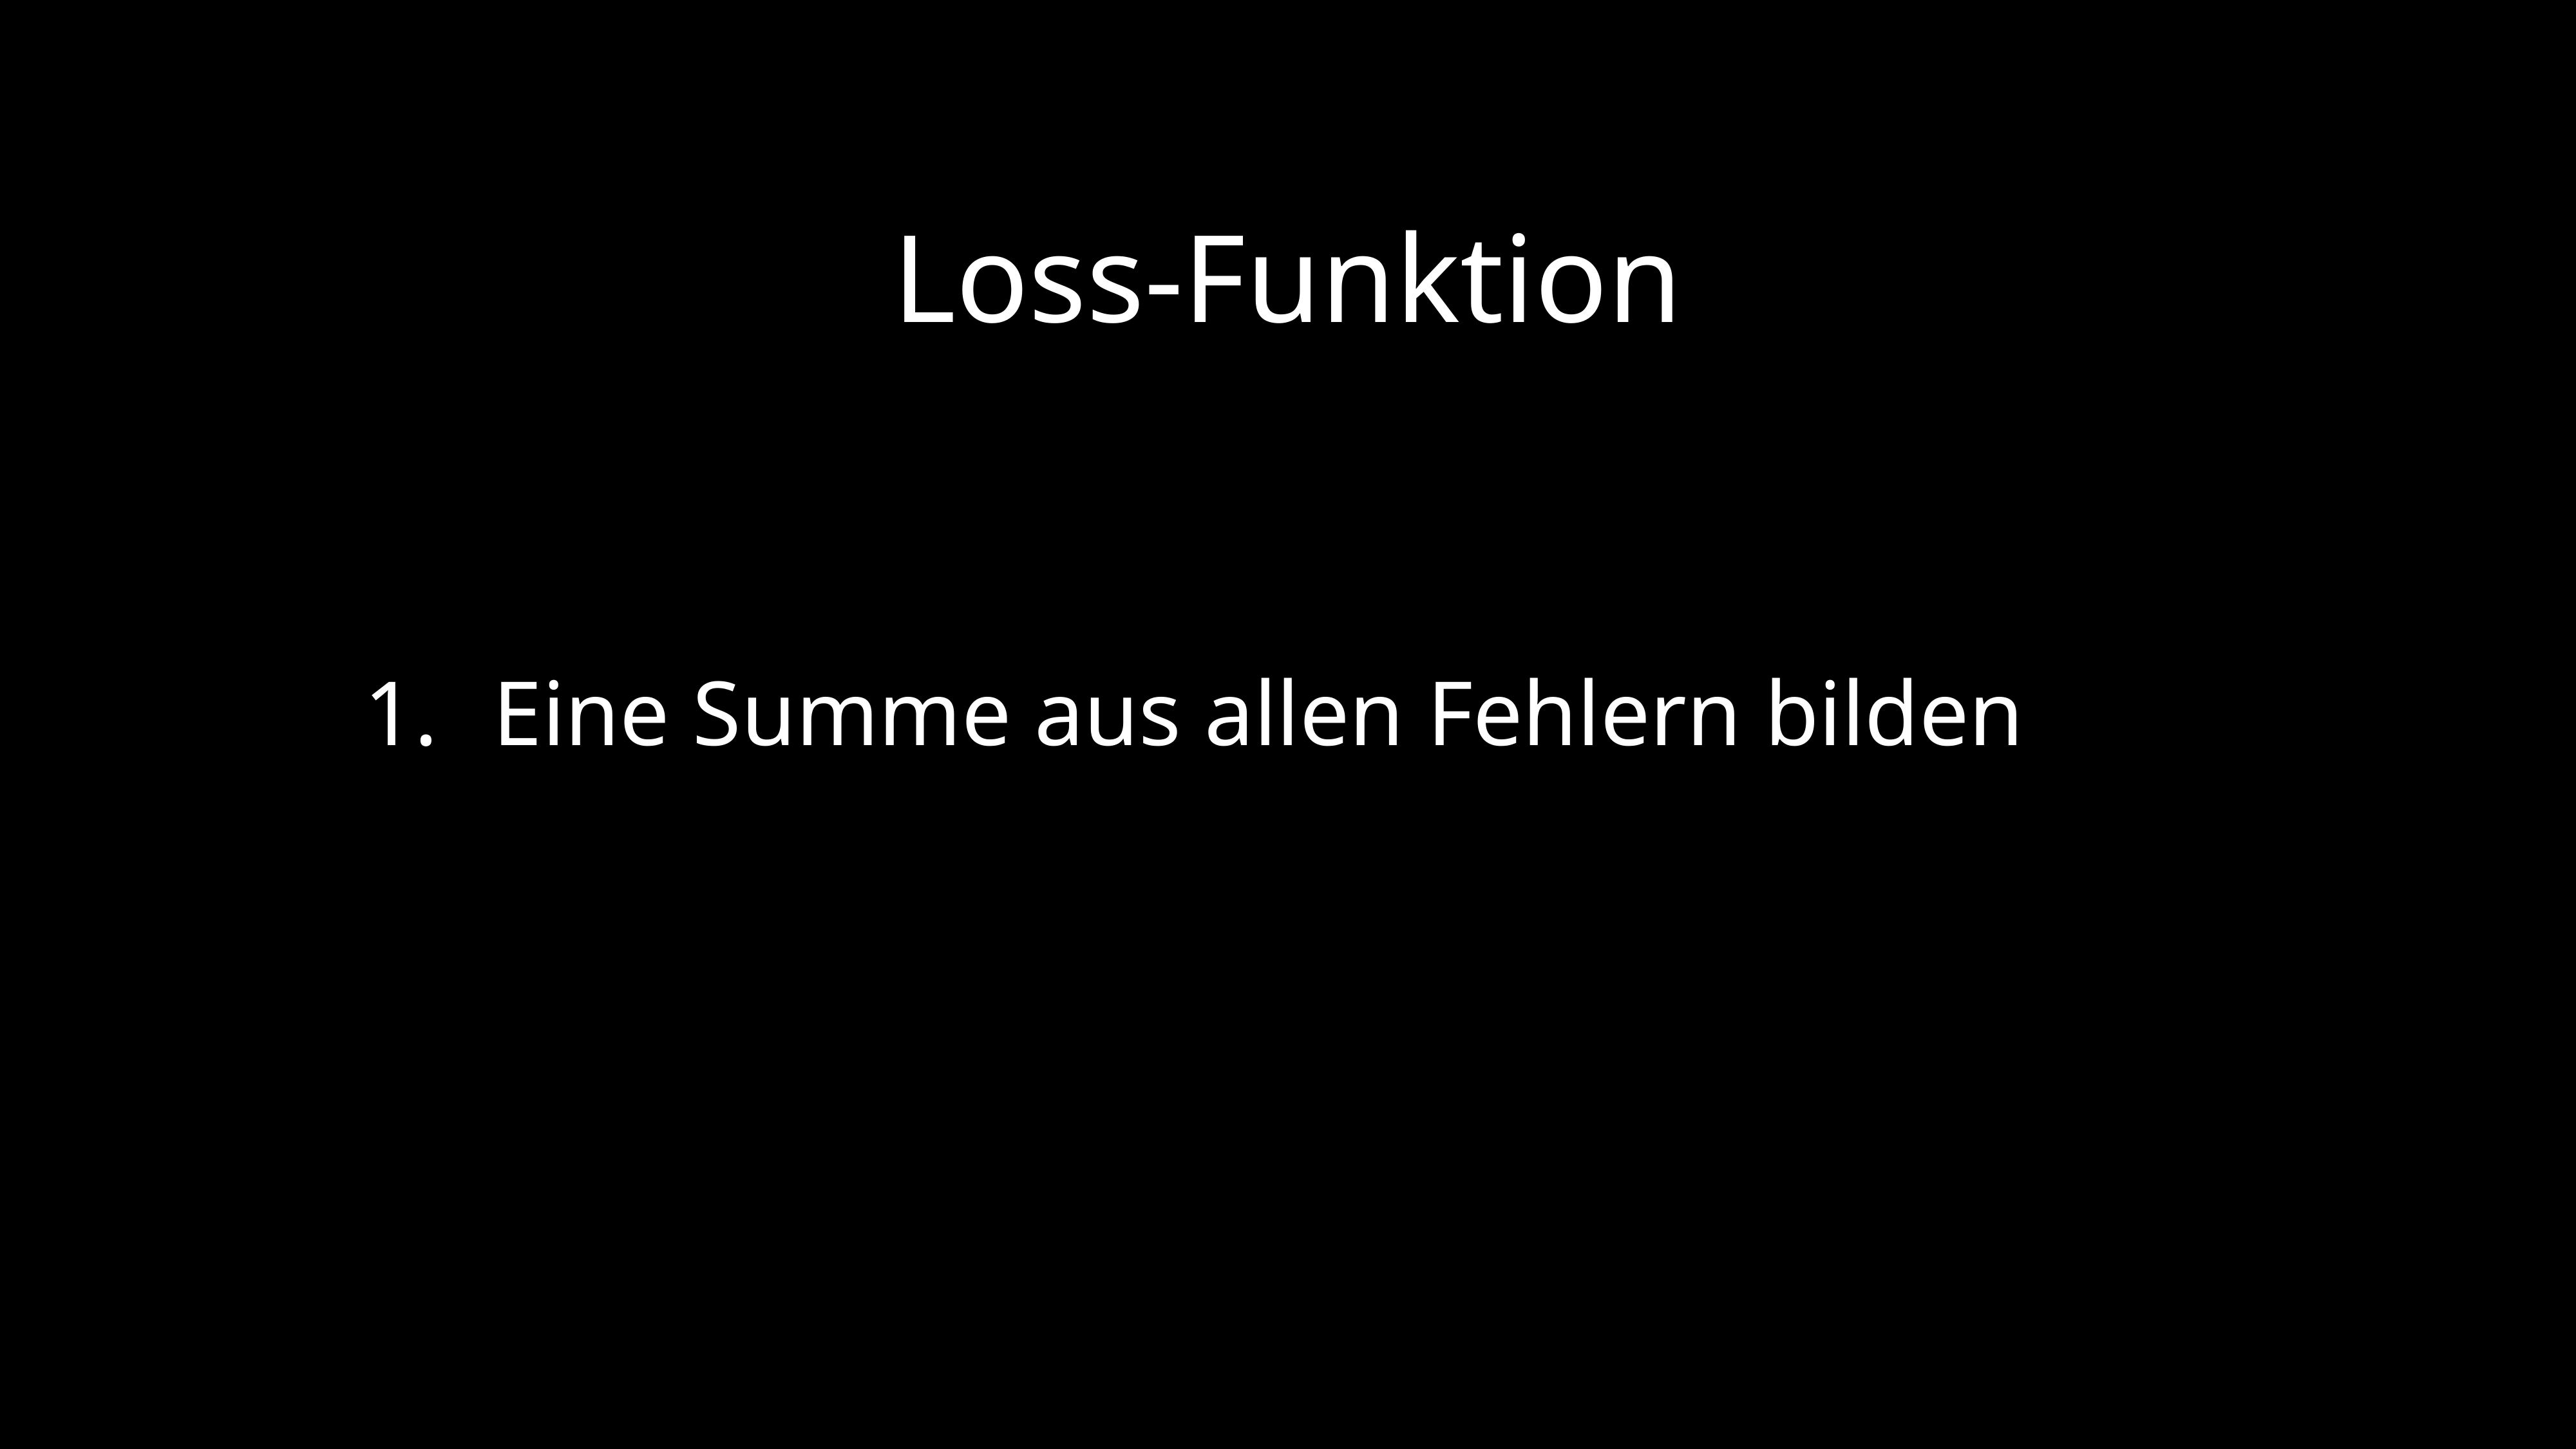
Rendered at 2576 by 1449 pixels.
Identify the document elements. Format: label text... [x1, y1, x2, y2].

text_box Loss-Funktion [887, 123, 1689, 352]
text_box Eine Summe aus allen Fehlern bilden [359, 598, 2031, 768]
